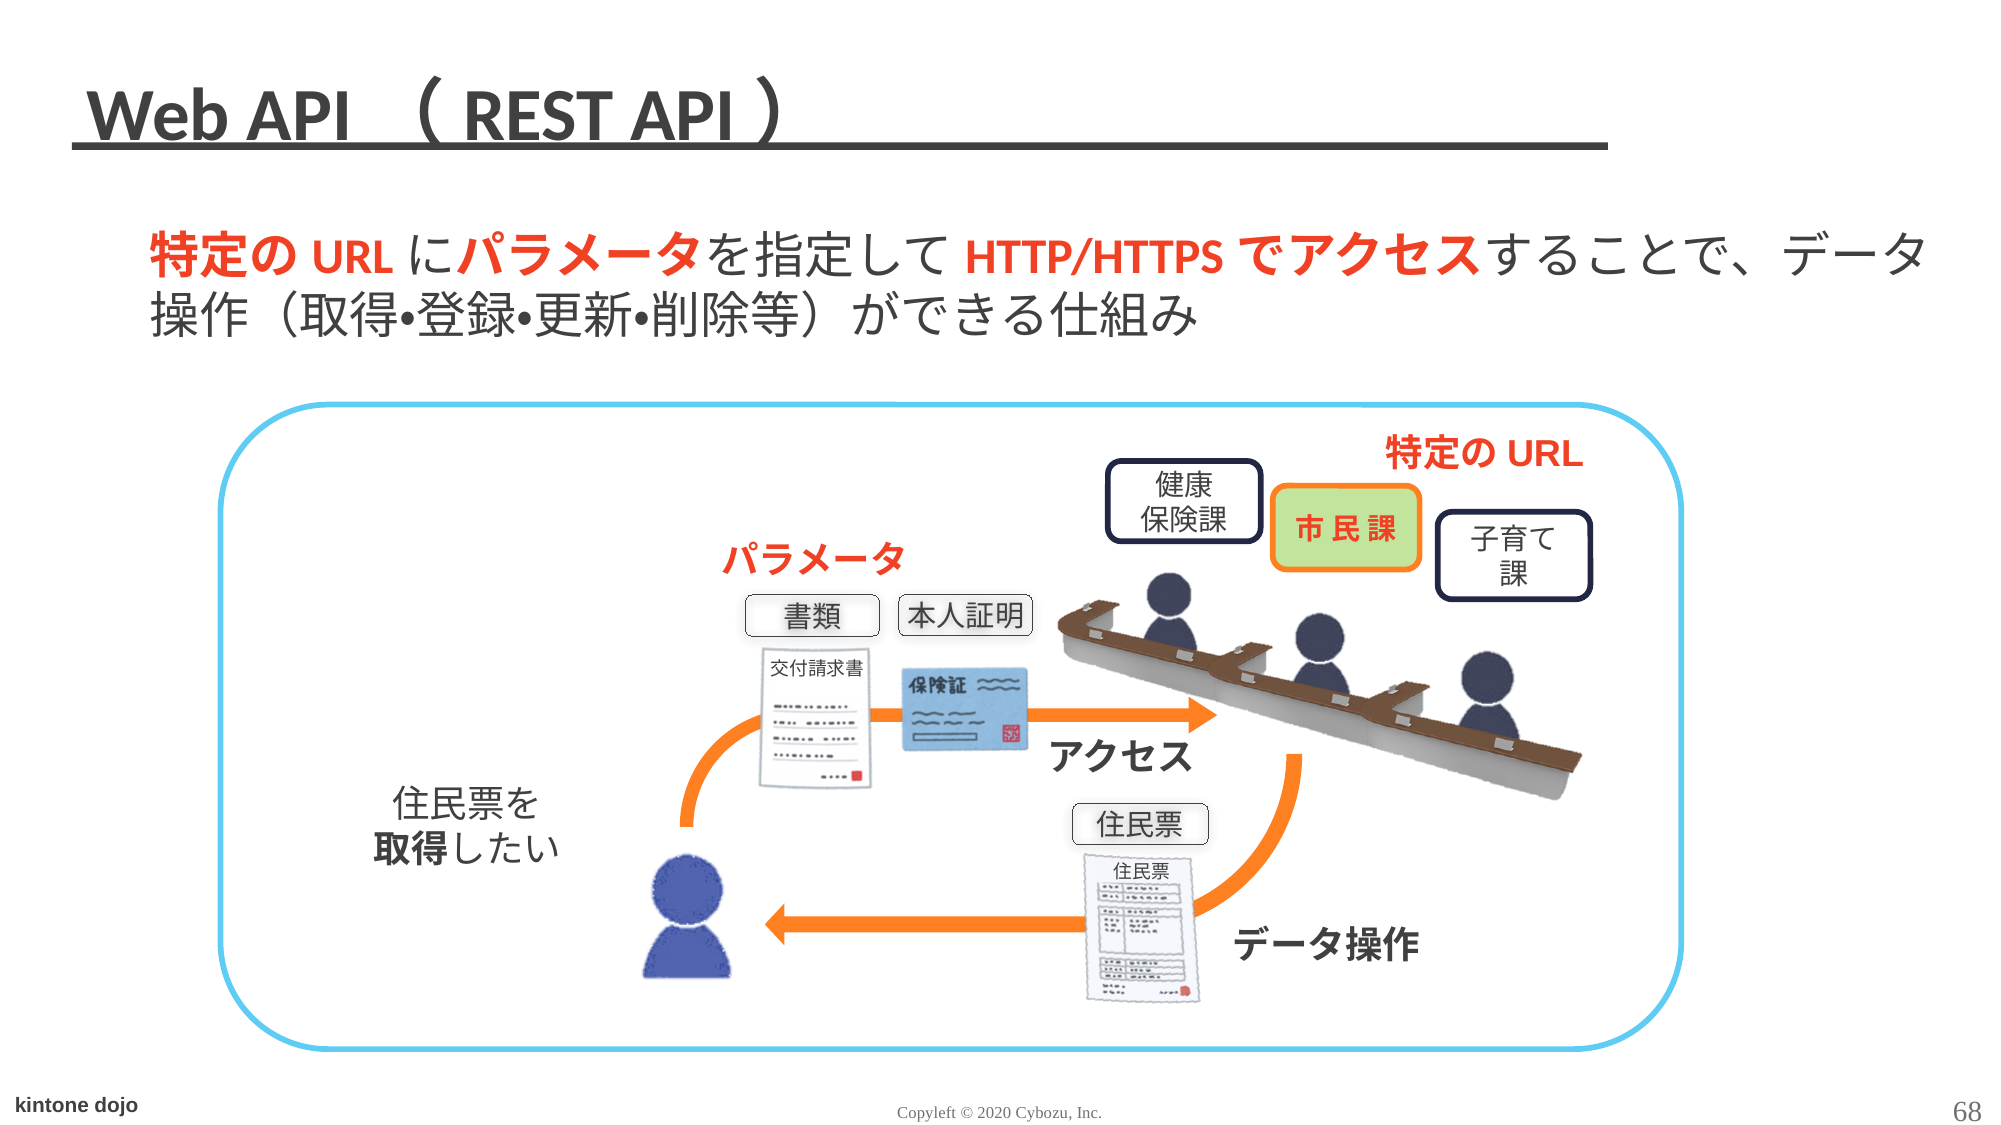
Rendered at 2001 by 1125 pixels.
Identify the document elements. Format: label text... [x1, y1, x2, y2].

slide_number 68 [1735, 1084, 1998, 1125]
title Web API（REST API） [71, 58, 1958, 171]
footer Copyleft © 2020 Cybozu, Inc. [662, 1098, 1338, 1125]
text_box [220, 404, 1682, 1050]
list 特定のURLにパラメータを指定してHTTP/HTTPSでアクセスすることで、データ操作（取得・登録・更新・削除等）ができる仕組み [71, 215, 1958, 1067]
